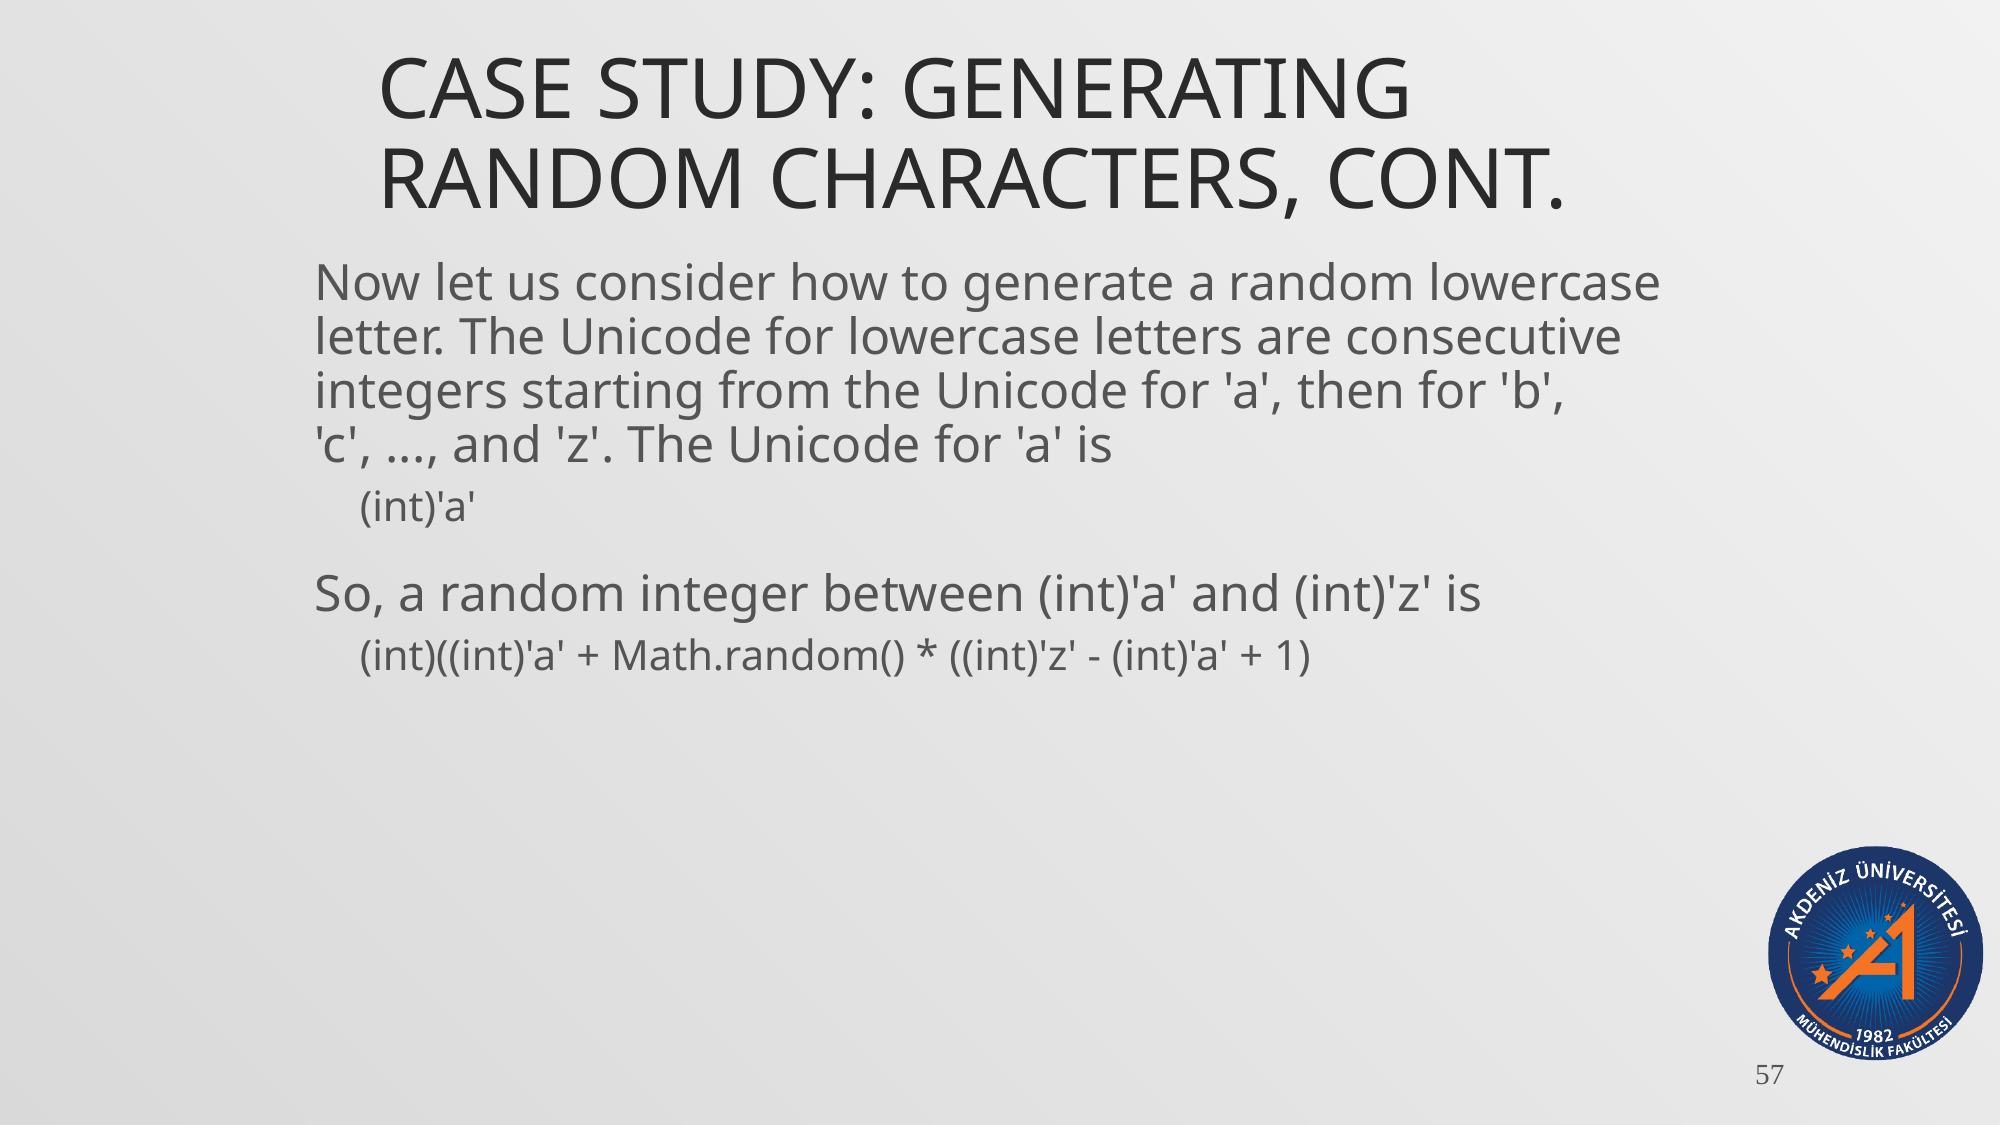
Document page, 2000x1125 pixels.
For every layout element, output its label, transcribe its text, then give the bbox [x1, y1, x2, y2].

title Case Study: Generating Random Characters, cont. [362, 0, 1638, 235]
list Now let us consider how to generate a random lowercase letter. The Unicode for lowercase letters are consecutive integers starting from the Unicode for 'a', then for 'b', 'c', ..., and 'z'. The Unicode for 'a' is (int)'a' So, a random integer between (int)'a' and (int)'z' is (int)((int)'a' + Math.random() * ((int)'z' - (int)'a' + 1) [299, 249, 1713, 1038]
slide_number 57 [1612, 1057, 1800, 1088]
picture [1767, 843, 1985, 1061]
